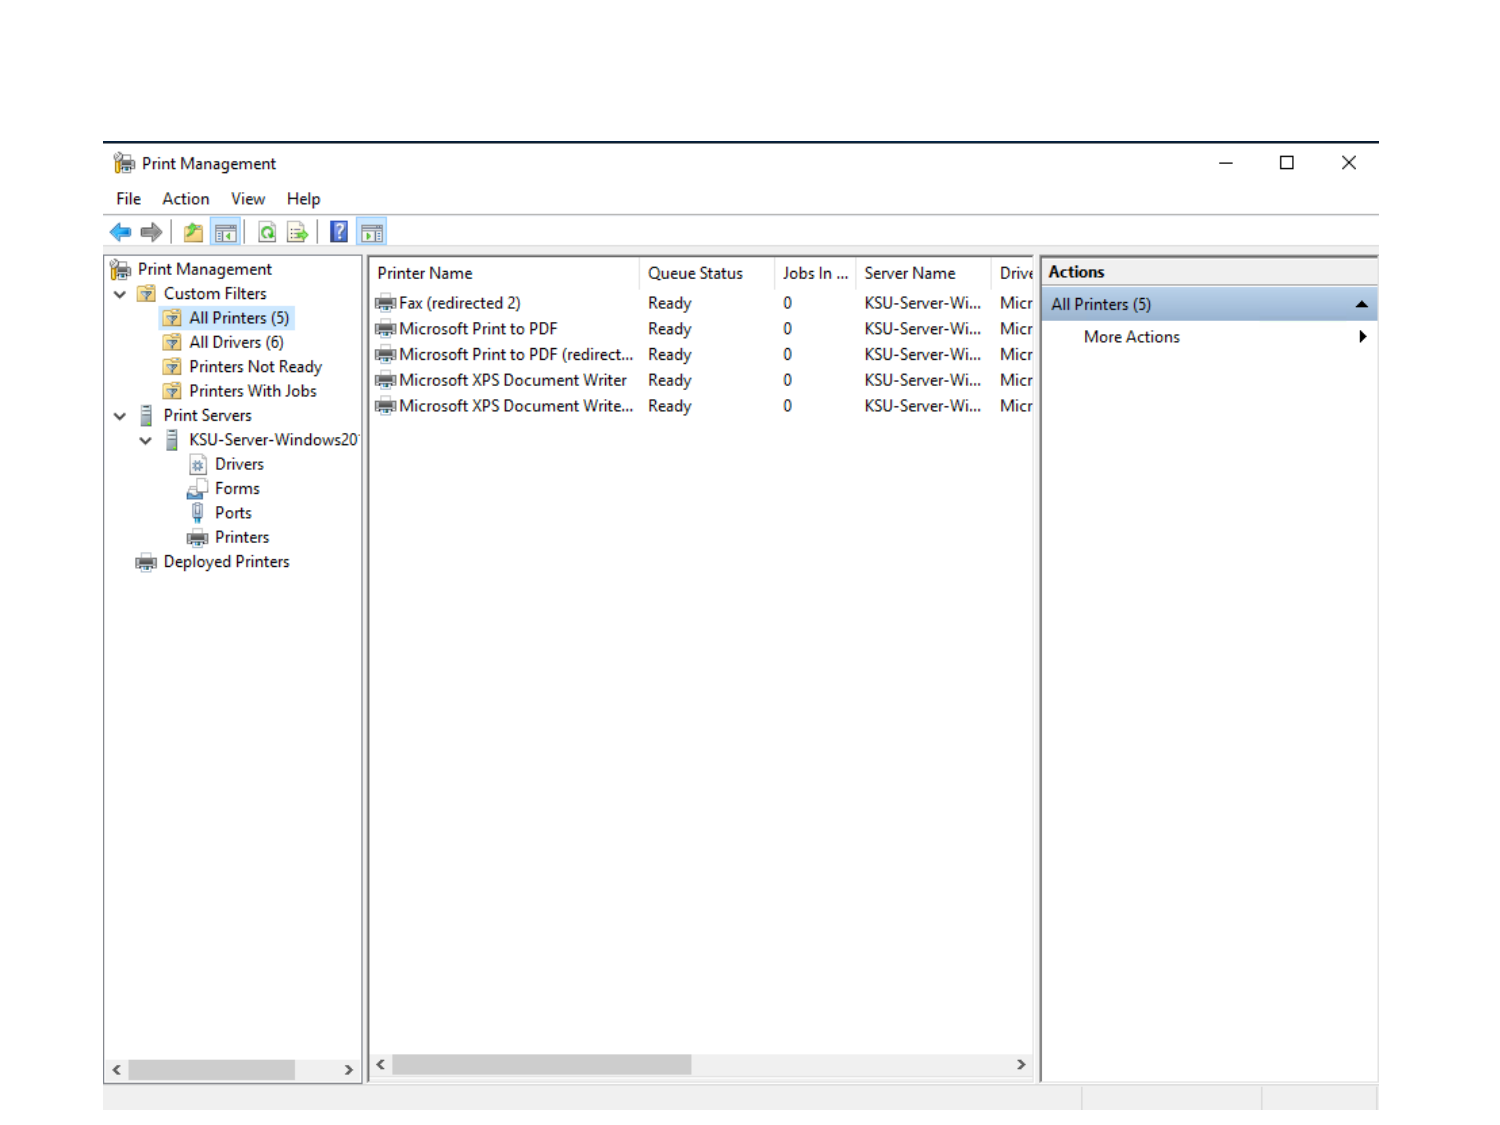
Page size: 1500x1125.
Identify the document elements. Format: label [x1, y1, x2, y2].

picture [103, 141, 1379, 1110]
